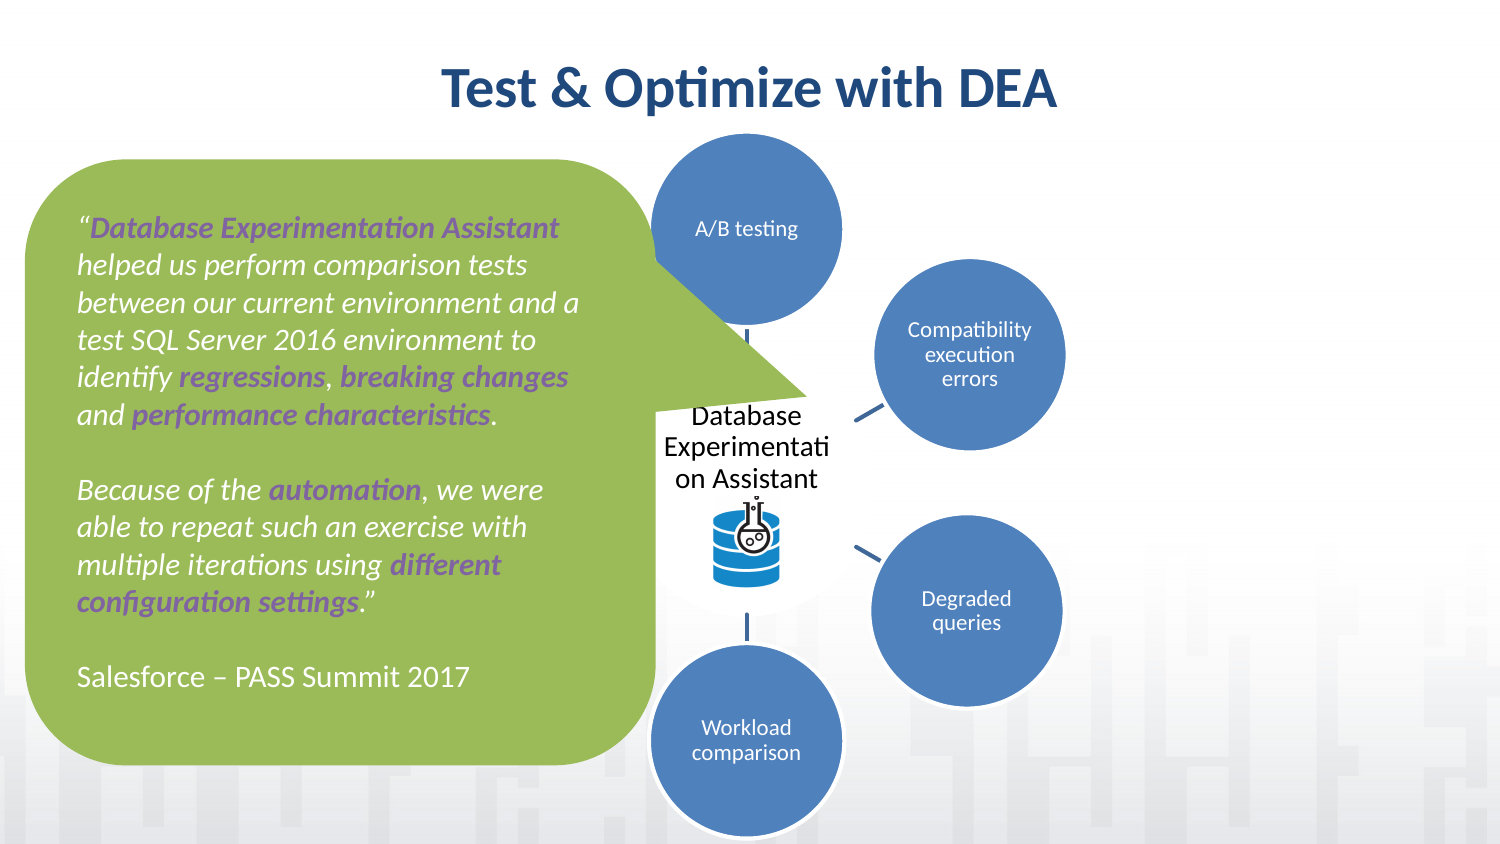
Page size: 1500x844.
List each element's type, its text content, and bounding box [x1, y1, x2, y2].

text_box “Database Experimentation Assistant helped us perform comparison tests between our current environment and a test SQL Server 2016 environment to identify regressions, breaking changes and performance characteristics. Because of the automation, we were able to repeat such an exercise with multiple iterations using different configuration settings.” Salesforce – PASS Summit 2017 [24, 159, 249, 766]
title Test & Optimize with DEA [74, 37, 1426, 132]
picture [0, 0, 1500, 844]
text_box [255, 128, 1238, 839]
